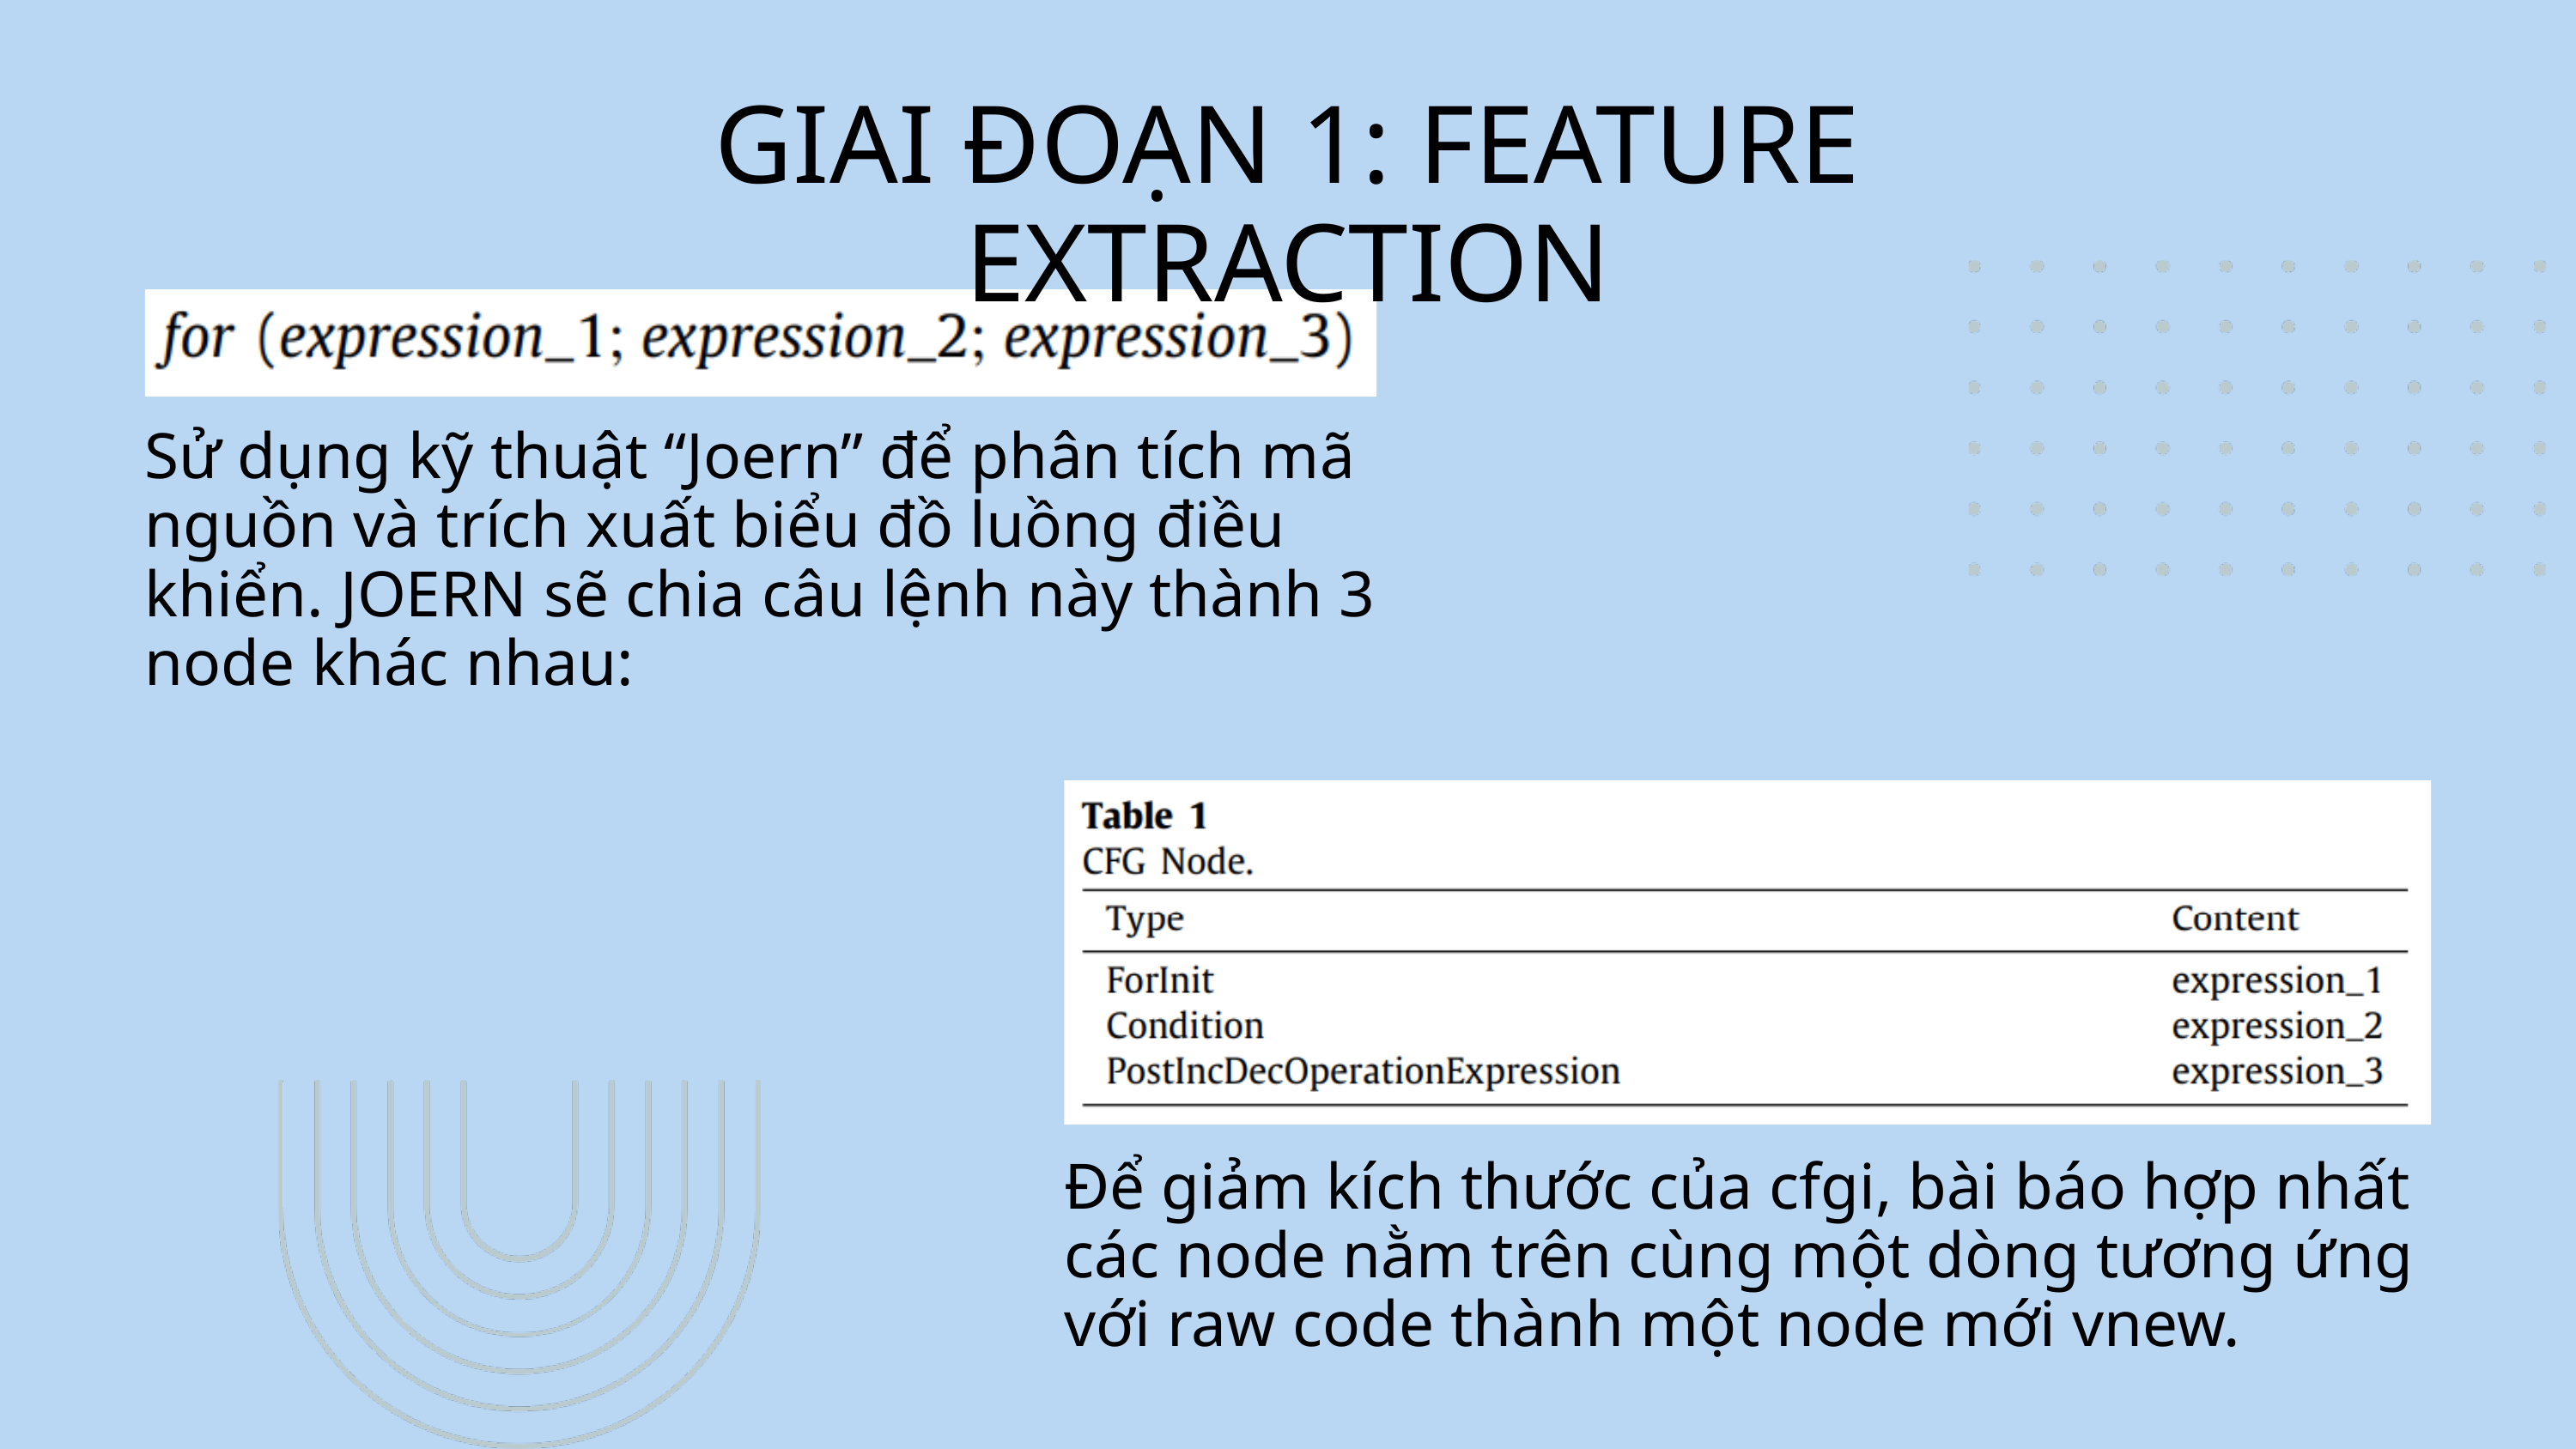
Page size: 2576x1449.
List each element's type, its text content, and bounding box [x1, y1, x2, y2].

text_box [1968, 260, 2547, 577]
text_box Sử dụng kỹ thuật “Joern” để phân tích mã nguồn và trích xuất biểu đồ luồng điều khiển. JOERN sẽ chia câu lệnh này thành 3 node khác nhau: [144, 422, 1377, 699]
text_box [144, 289, 1377, 397]
text_box [1064, 780, 2432, 1125]
text_box [278, 1080, 761, 1449]
text_box GIAI ĐOẠN 1: FEATURE EXTRACTION [380, 87, 2196, 324]
text_box Để giảm kích thước của cfgi, bài báo hợp nhất các node nằm trên cùng một dòng tương ứng với raw code thành một node mới vnew. [1064, 1152, 2432, 1360]
